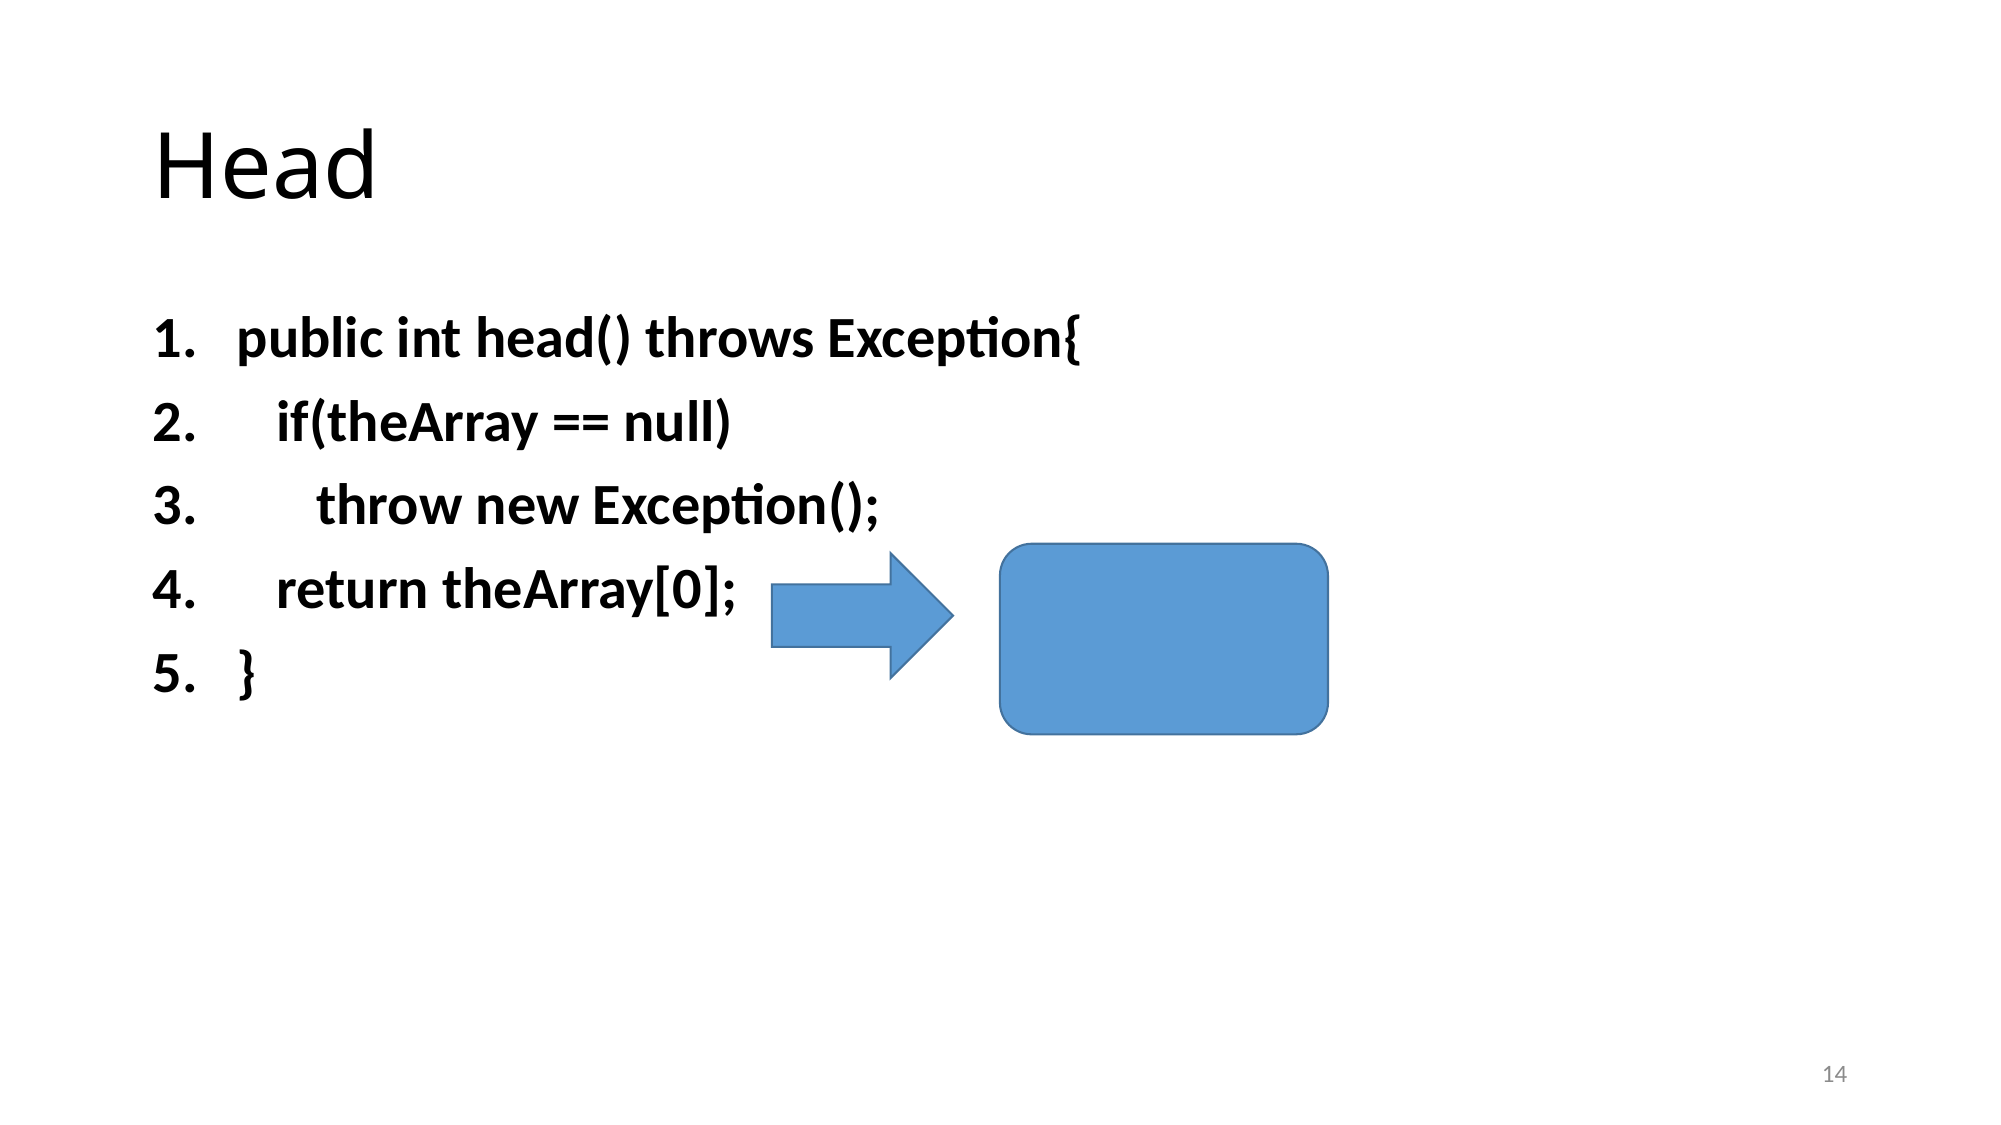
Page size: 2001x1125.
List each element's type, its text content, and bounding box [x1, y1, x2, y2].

text_box [770, 550, 955, 681]
title Head [137, 59, 1863, 278]
slide_number 14 [1412, 1042, 1863, 1103]
list public int head() throws Exception{ if(theArray == null) throw new Exception(); return theArray[0]; } [137, 299, 1863, 1014]
